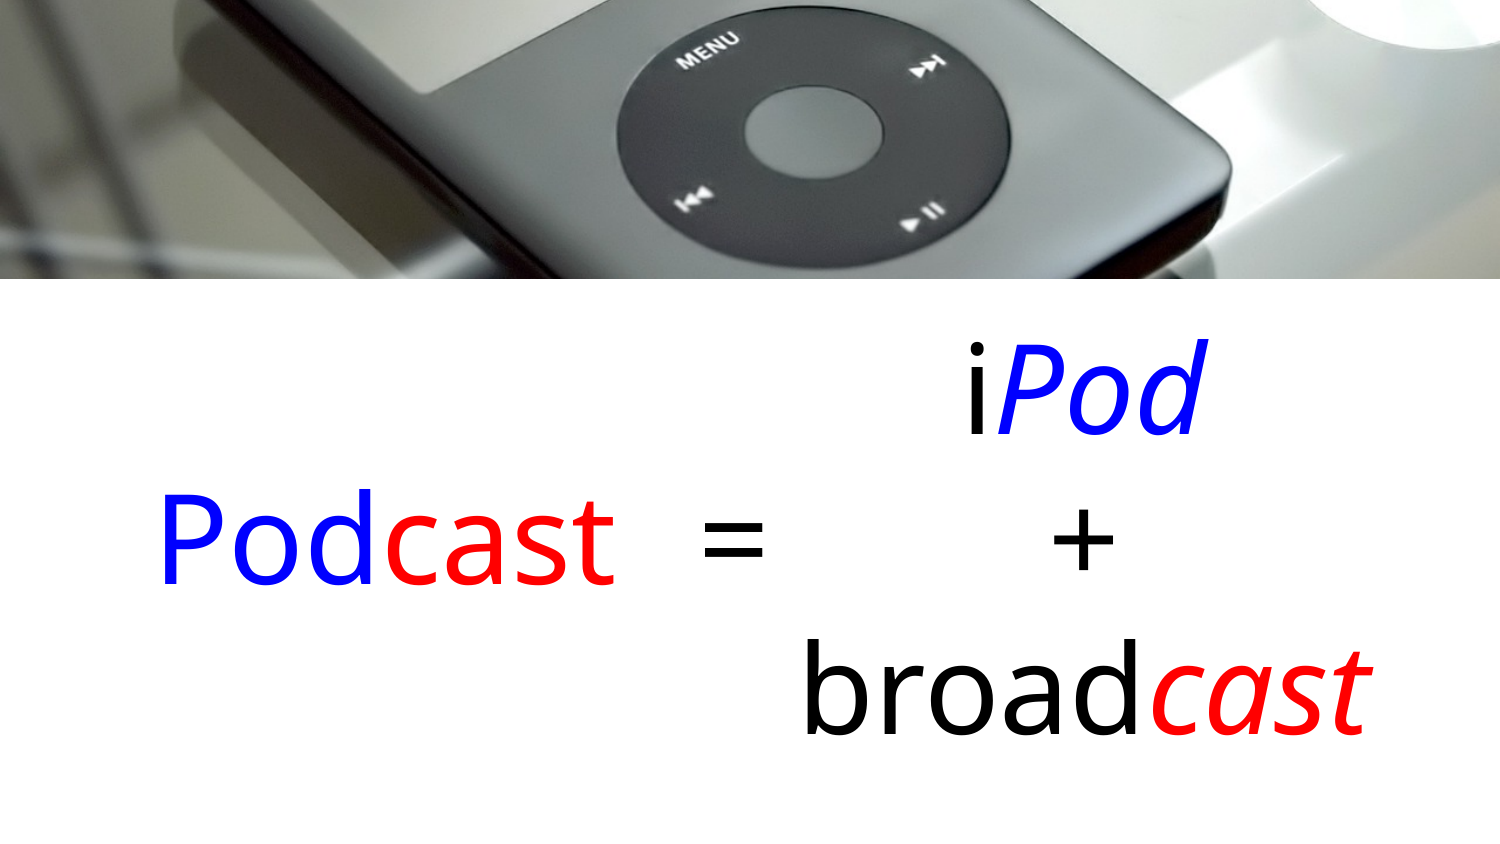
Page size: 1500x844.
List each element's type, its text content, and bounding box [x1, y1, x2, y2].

title iPod + broadcast [770, 308, 1398, 760]
picture [0, 0, 1500, 279]
title Podcast [102, 449, 451, 620]
title = [451, 449, 1017, 620]
